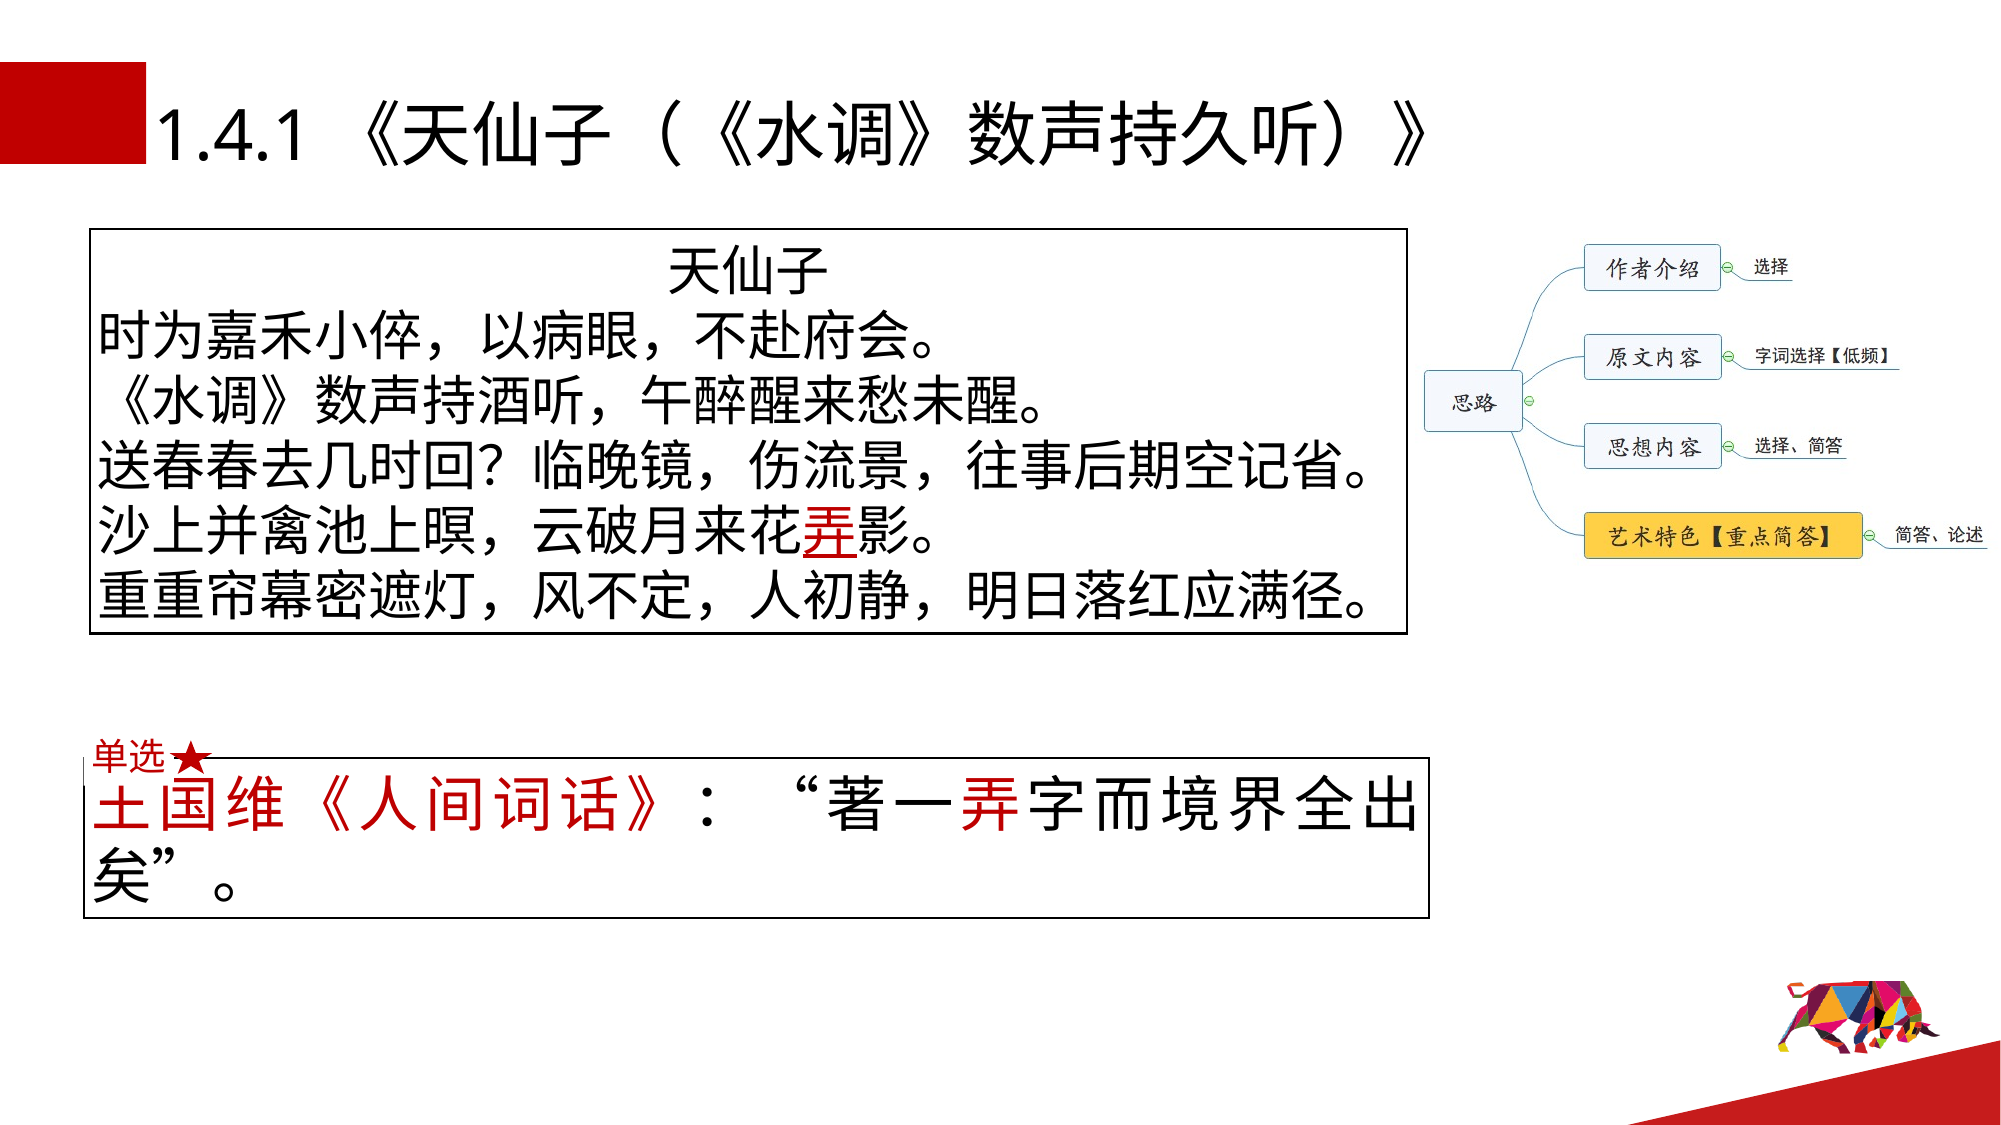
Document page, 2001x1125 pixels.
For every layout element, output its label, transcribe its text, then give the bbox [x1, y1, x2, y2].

text_box [169, 740, 213, 774]
text_box 王国维《人间词话》：“著一弄字而境界全出矣”。 [83, 758, 1429, 918]
text_box 单选 [83, 725, 174, 786]
text_box 天仙子 时为嘉禾小倅，以病眼，不赴府会。 《水调》数声持酒听，午醉醒来愁未醒。 送春春去几时回？临晚镜，伤流景，往事后期空记省。 沙上并禽池上暝，云破月来花弄影。 重重帘幕密遮灯，风不定，人初静，明日落红应满径。 [89, 228, 1407, 634]
title 1.4.1《天仙子（《水调》数声持久听）》 [145, 61, 1947, 203]
picture [1764, 981, 1941, 1059]
picture [1415, 238, 2000, 567]
